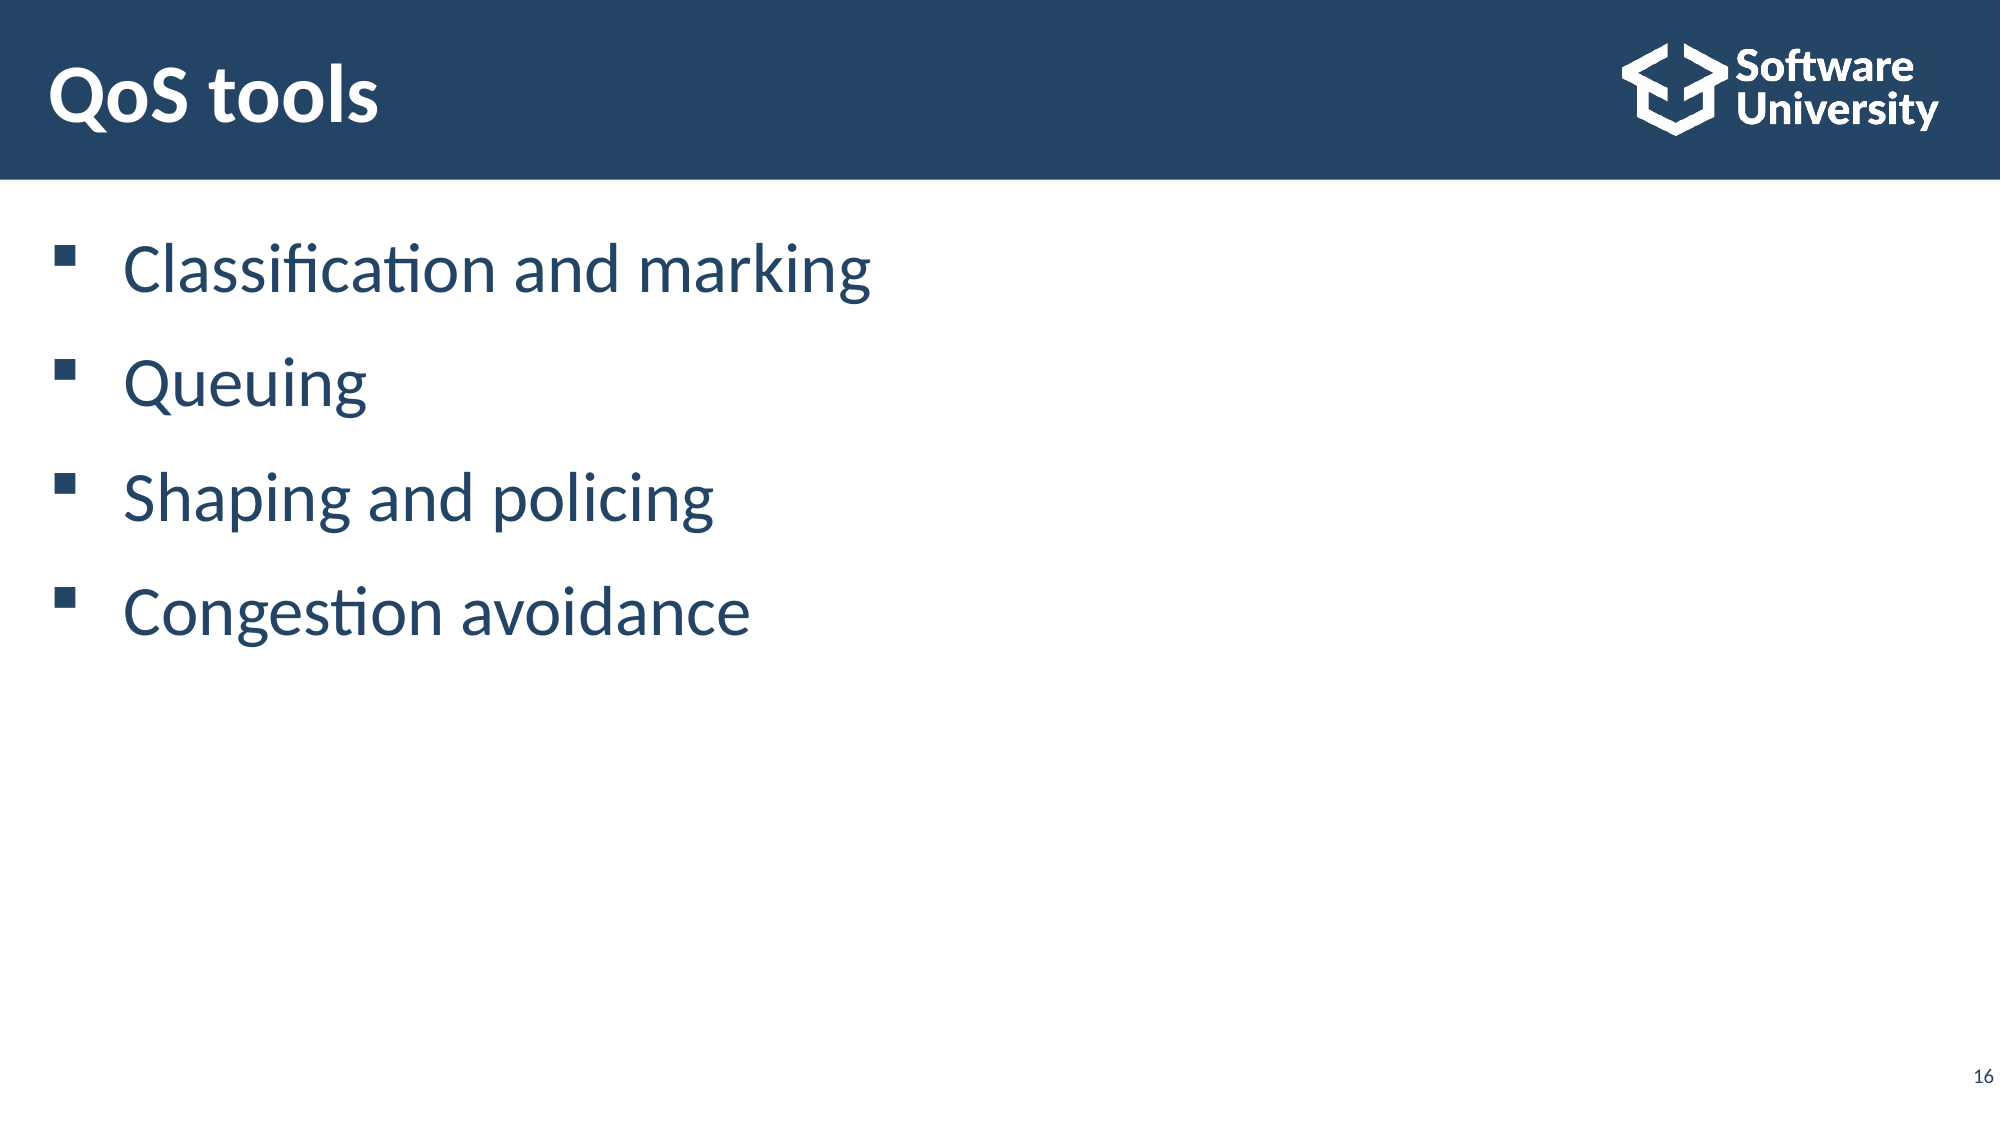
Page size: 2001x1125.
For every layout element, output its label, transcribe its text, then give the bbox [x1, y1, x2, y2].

slide_number 16 [1929, 1049, 2000, 1100]
picture [1622, 43, 1939, 136]
list Classification and marking Queuing Shaping and policing Congestion avoidance [31, 211, 1970, 1011]
title QoS tools [31, 16, 1591, 162]
